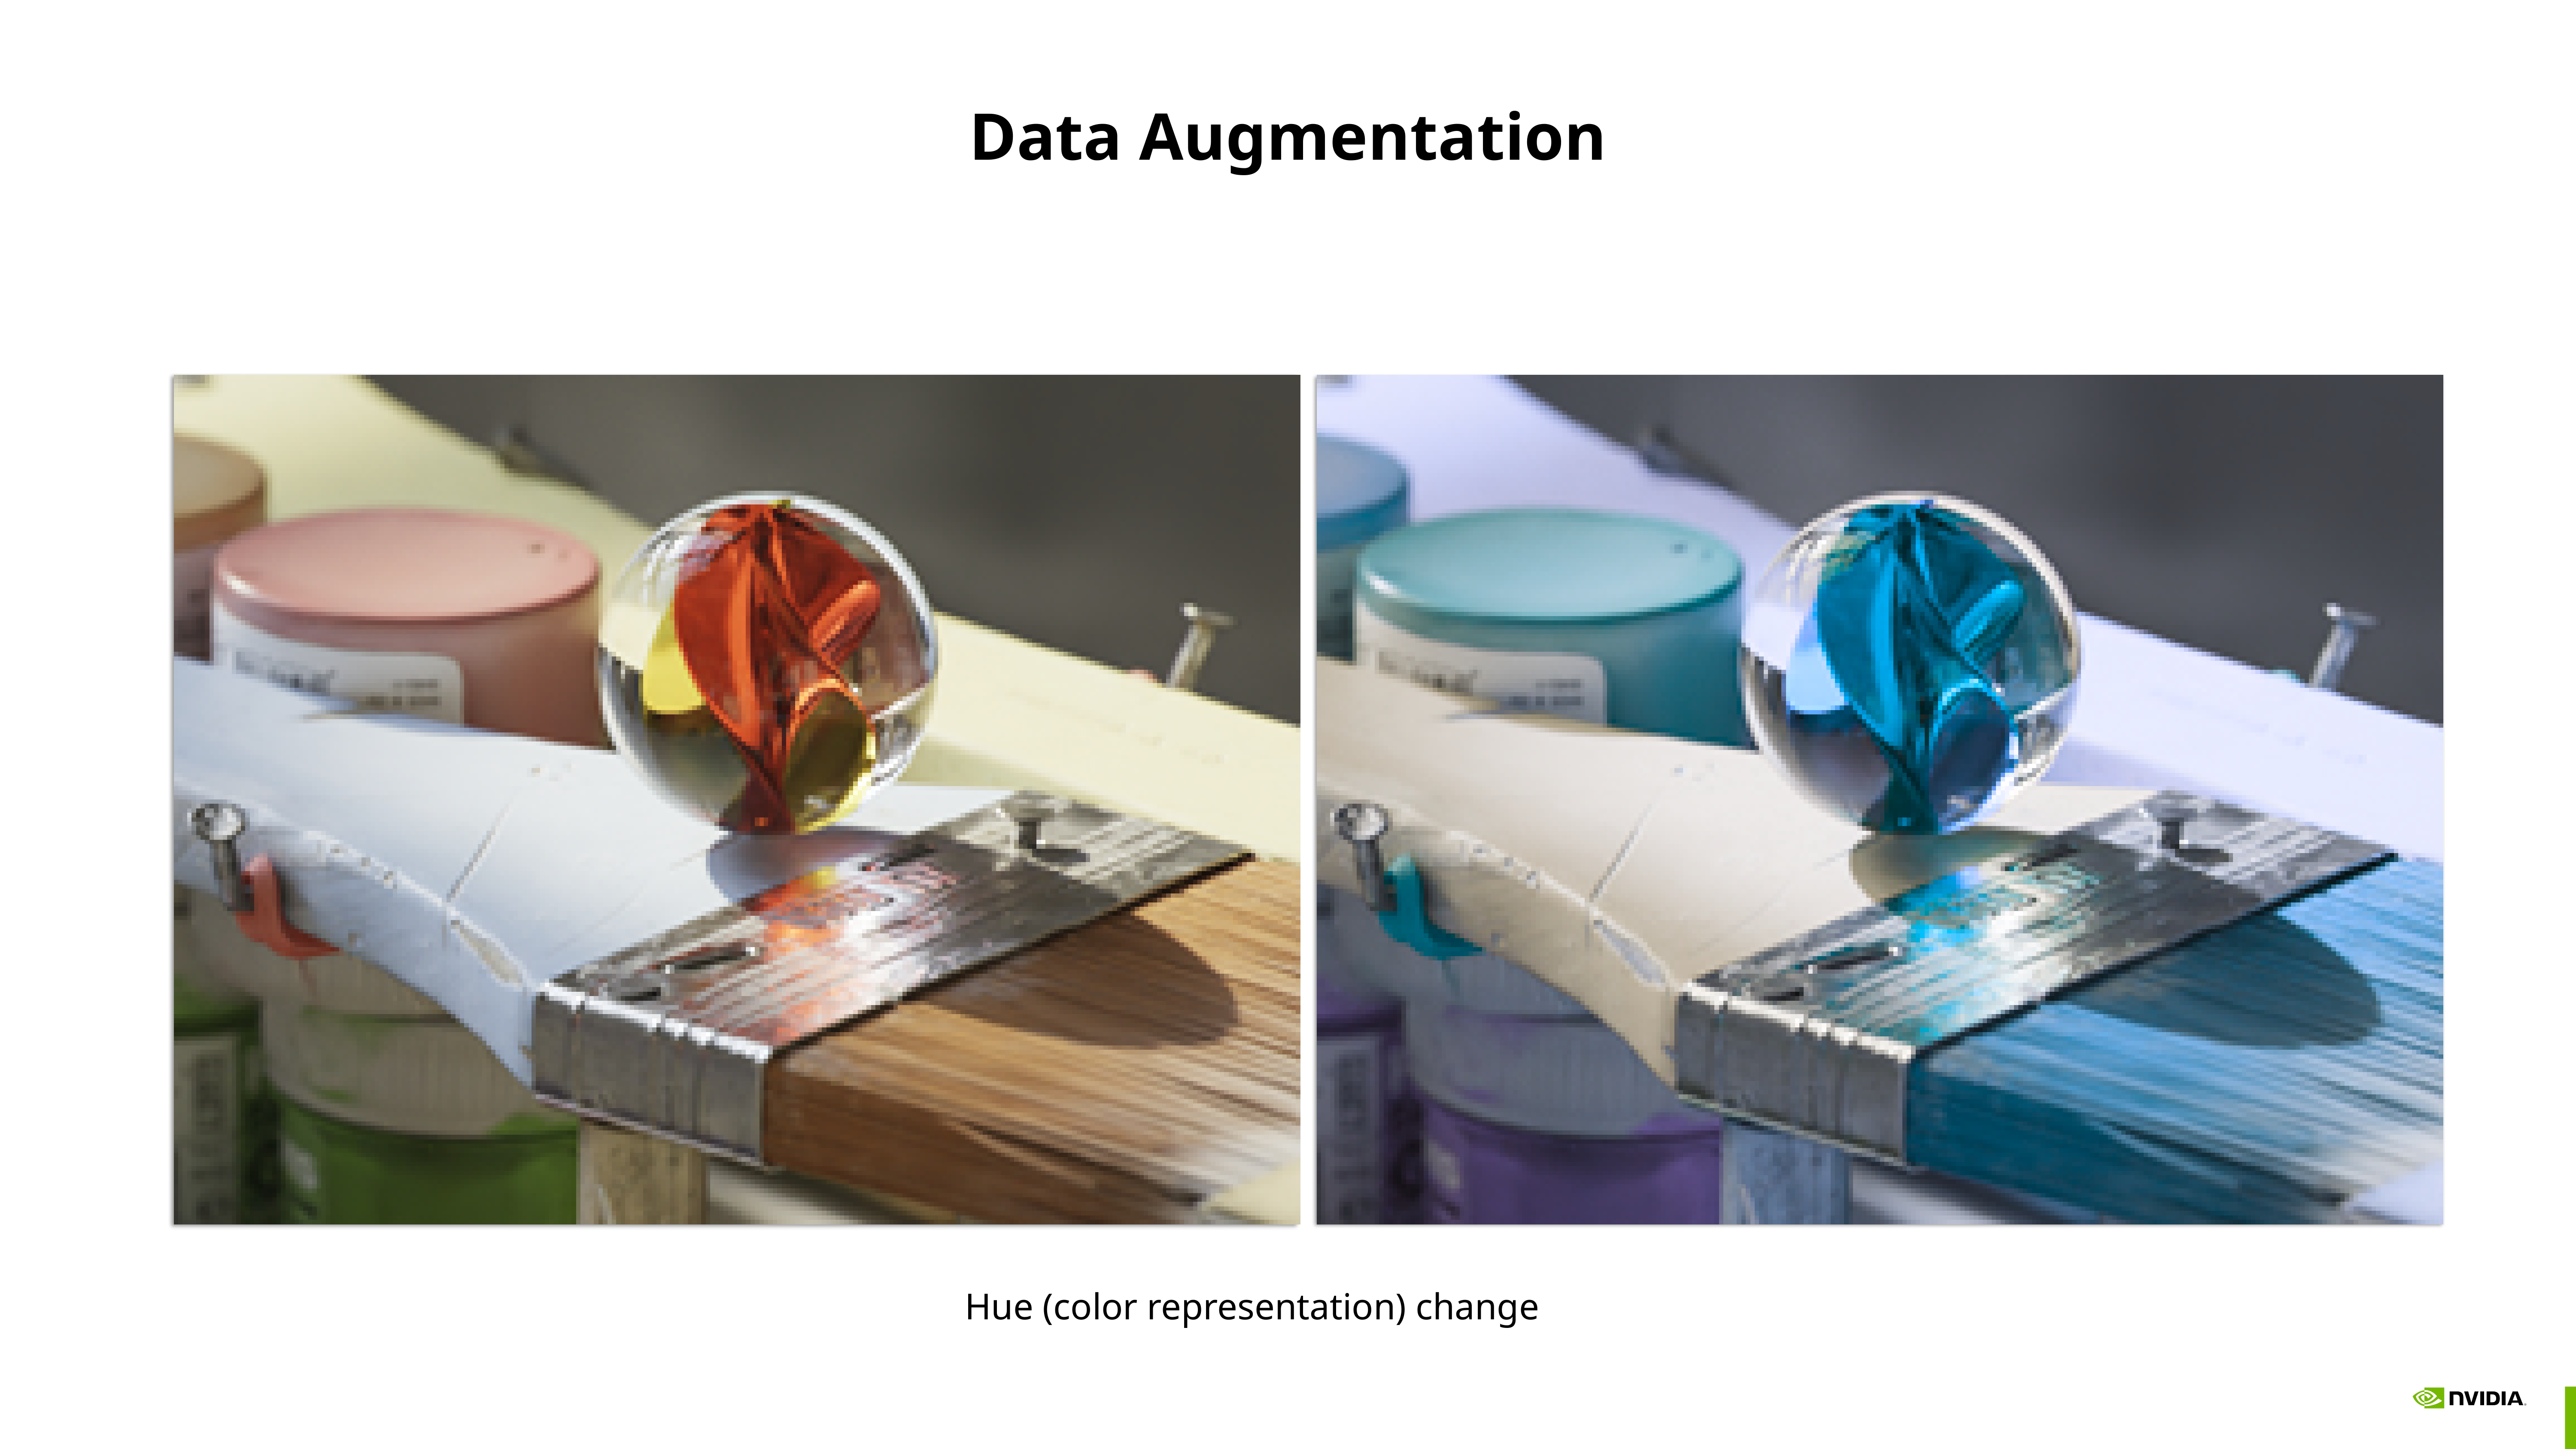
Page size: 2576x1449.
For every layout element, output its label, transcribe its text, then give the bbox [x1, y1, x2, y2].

text_box Hue (color representation) change [958, 1281, 1546, 1331]
picture [1316, 375, 2443, 1224]
title Data Augmentation [177, 0, 2399, 177]
picture [174, 375, 1300, 1224]
picture [2399, 1373, 2540, 1422]
